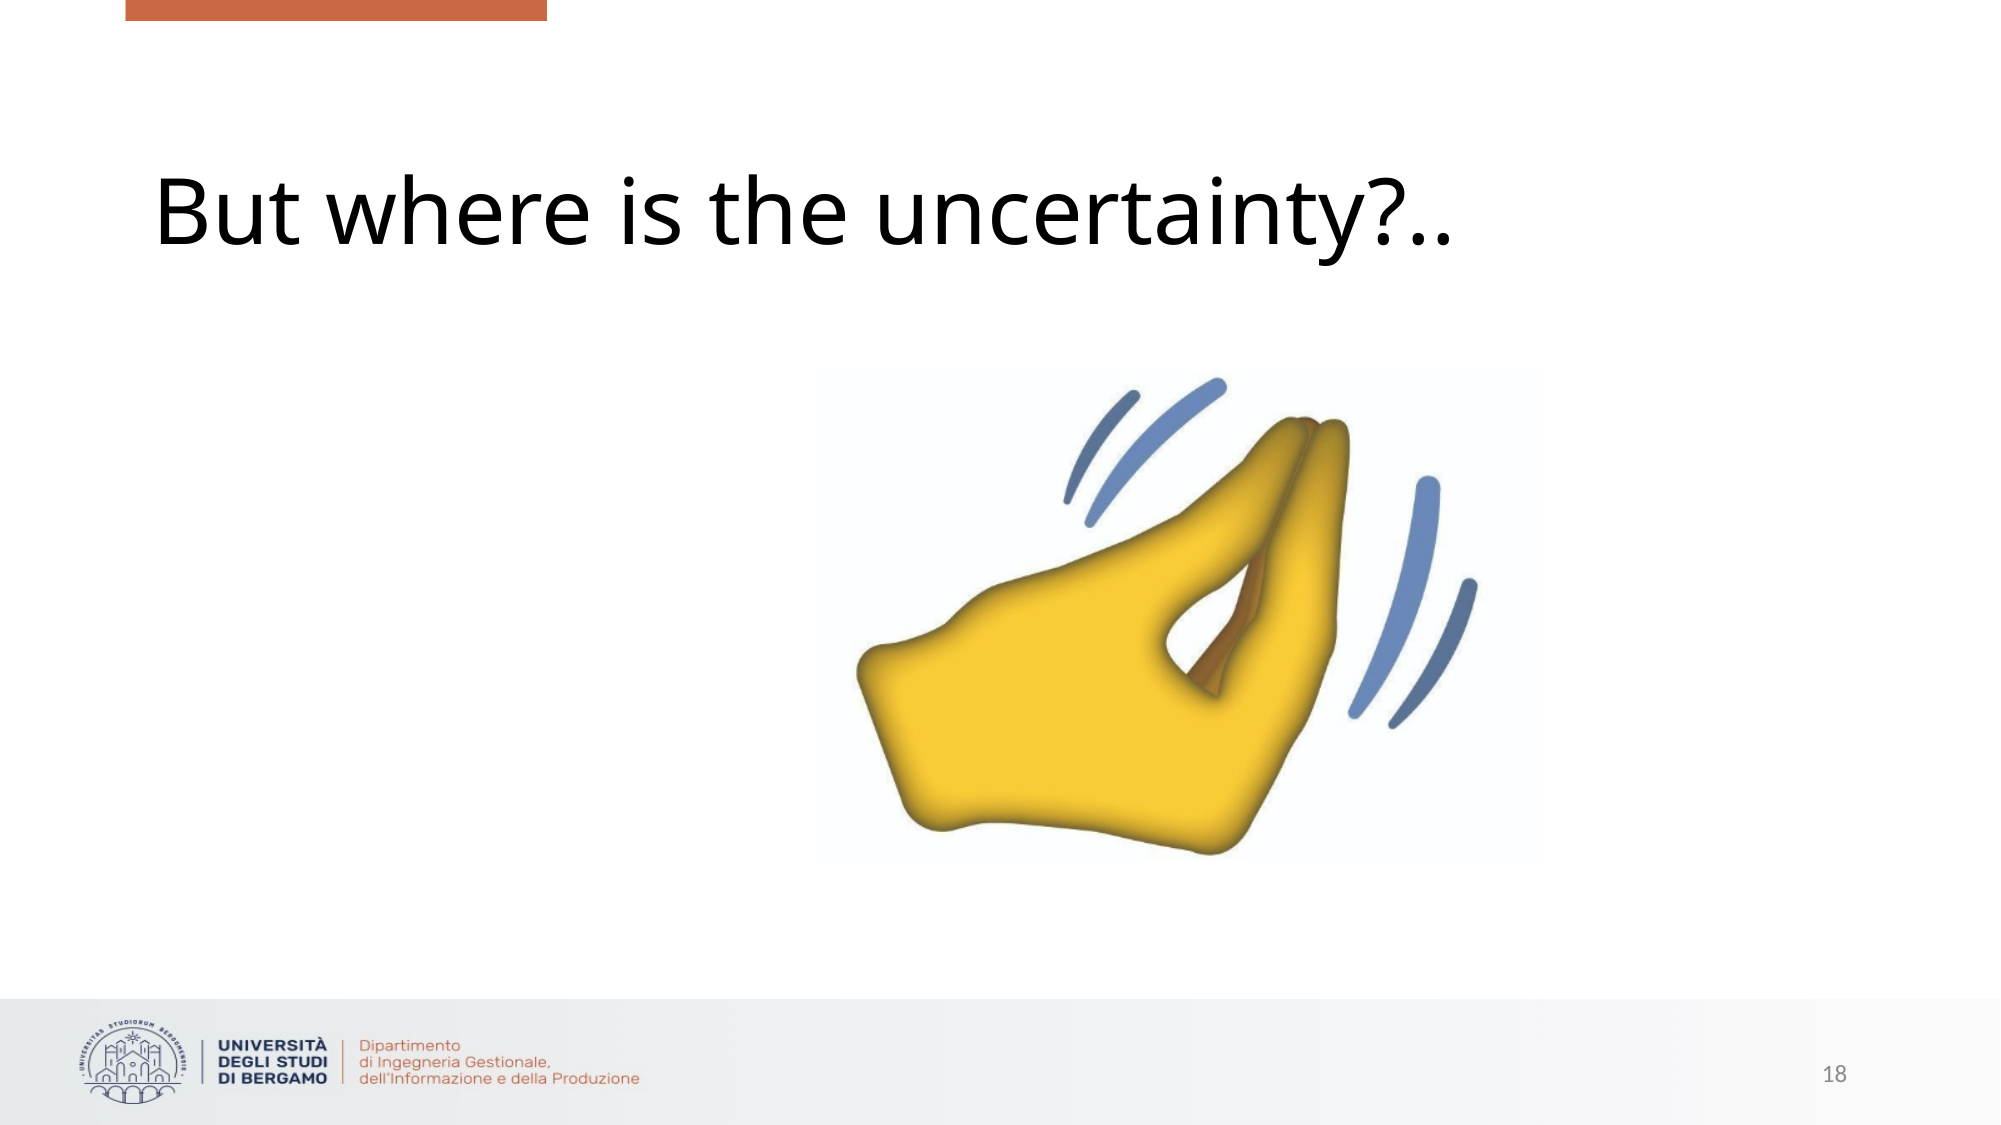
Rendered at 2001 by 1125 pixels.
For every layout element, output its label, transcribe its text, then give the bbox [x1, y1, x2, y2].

title But where is the uncertainty?.. [137, 106, 1863, 324]
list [815, 359, 1544, 867]
slide_number 17 [1412, 1042, 1863, 1103]
